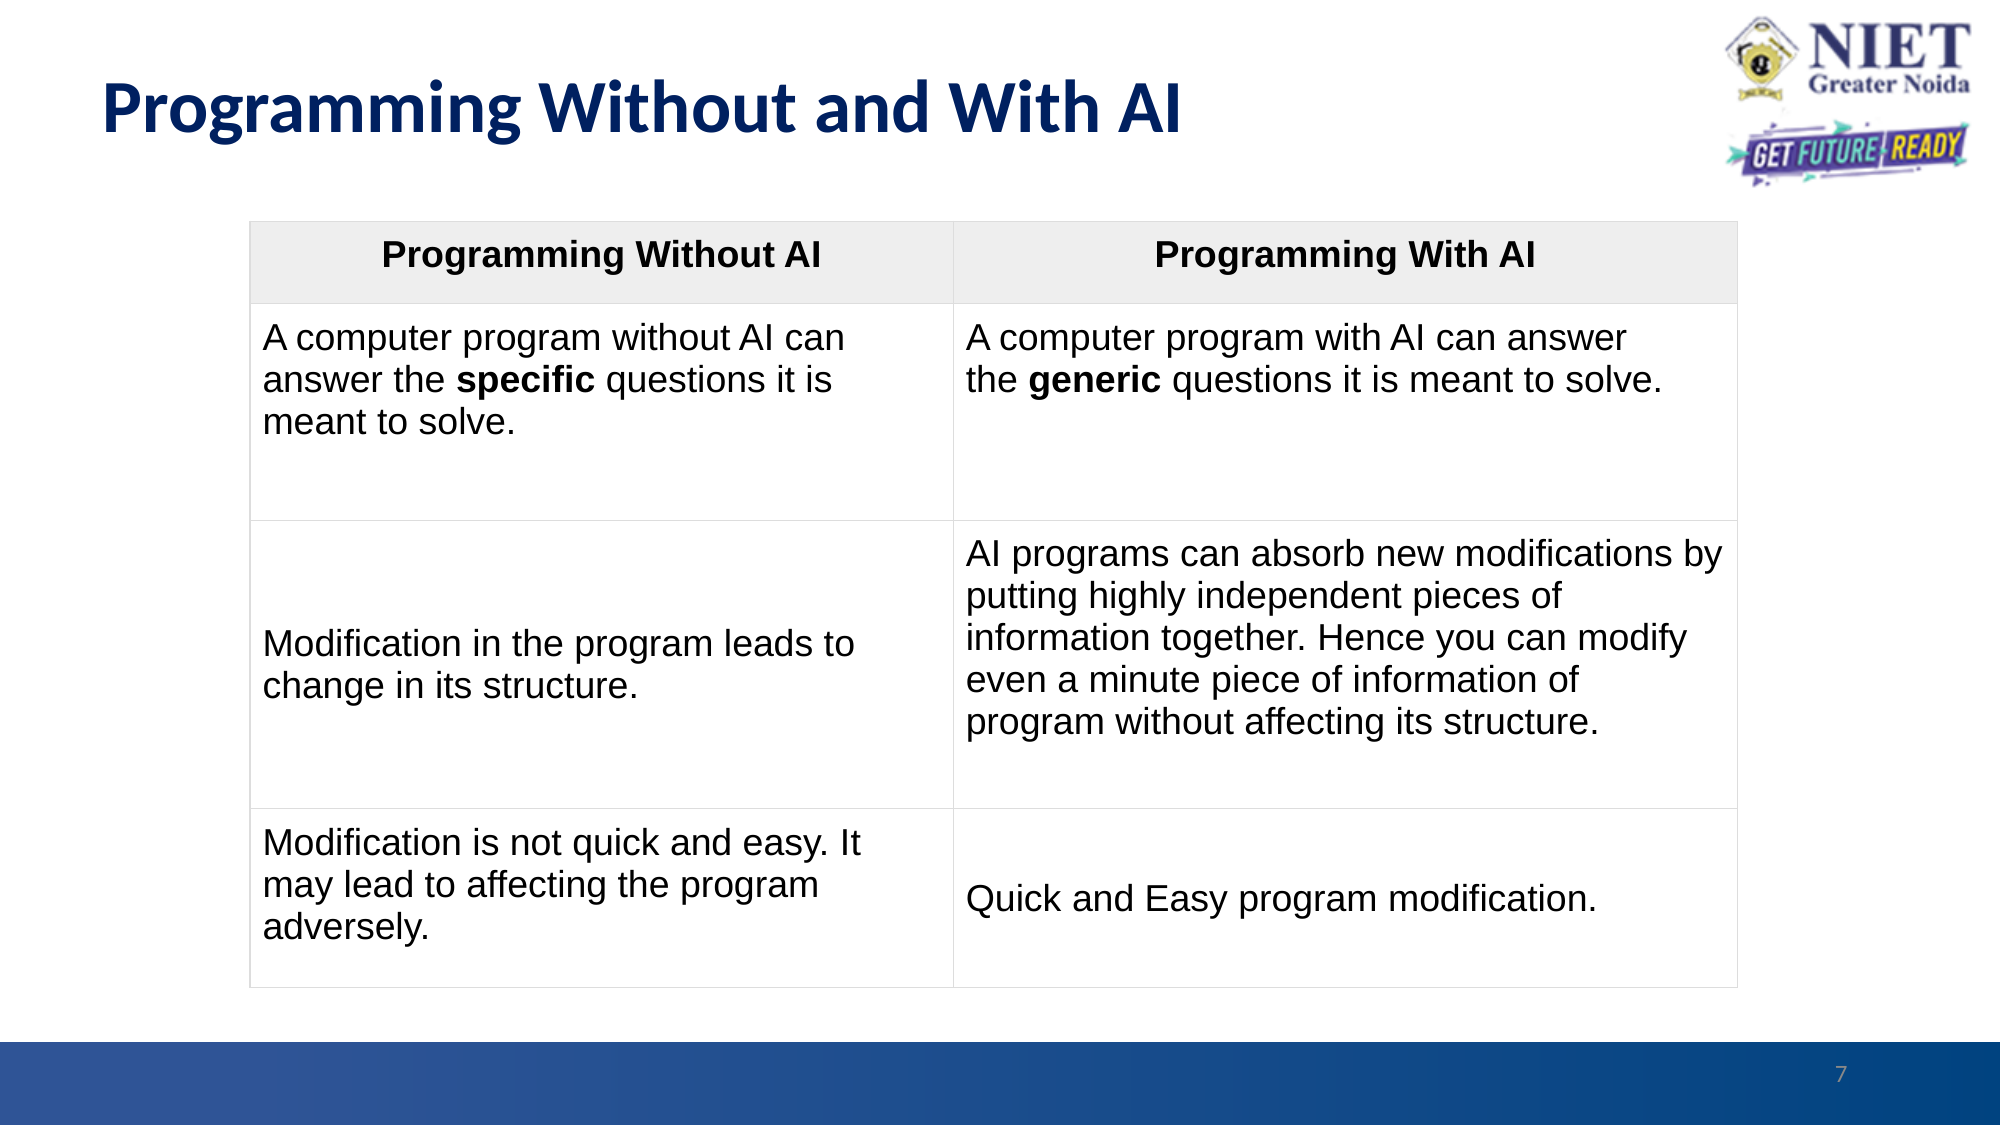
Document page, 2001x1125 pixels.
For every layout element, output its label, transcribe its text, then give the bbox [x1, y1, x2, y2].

slide_number 7 [1412, 1042, 1863, 1103]
table_cell A computer program with AI can answer the generic questions it is meant to solve. [954, 304, 1737, 520]
table_cell A computer program without AI can answer the specific questions it is meant to solve. [251, 304, 953, 520]
table_cell Modification in the program leads to change in its structure. [251, 521, 953, 808]
table_cell Quick and Easy program modification. [954, 809, 1737, 987]
table_header Programming With AI [954, 222, 1737, 303]
table_header Programming Without AI [251, 222, 953, 303]
table_cell AI programs can absorb new modifications by putting highly independent pieces of information together. Hence you can modify even a minute piece of information of program without affecting its structure. [954, 521, 1737, 808]
title Programming Without and With AI [87, 0, 1813, 218]
picture [1668, 0, 2000, 194]
table_cell Modification is not quick and easy. It may lead to affecting the program adversely. [251, 809, 953, 987]
